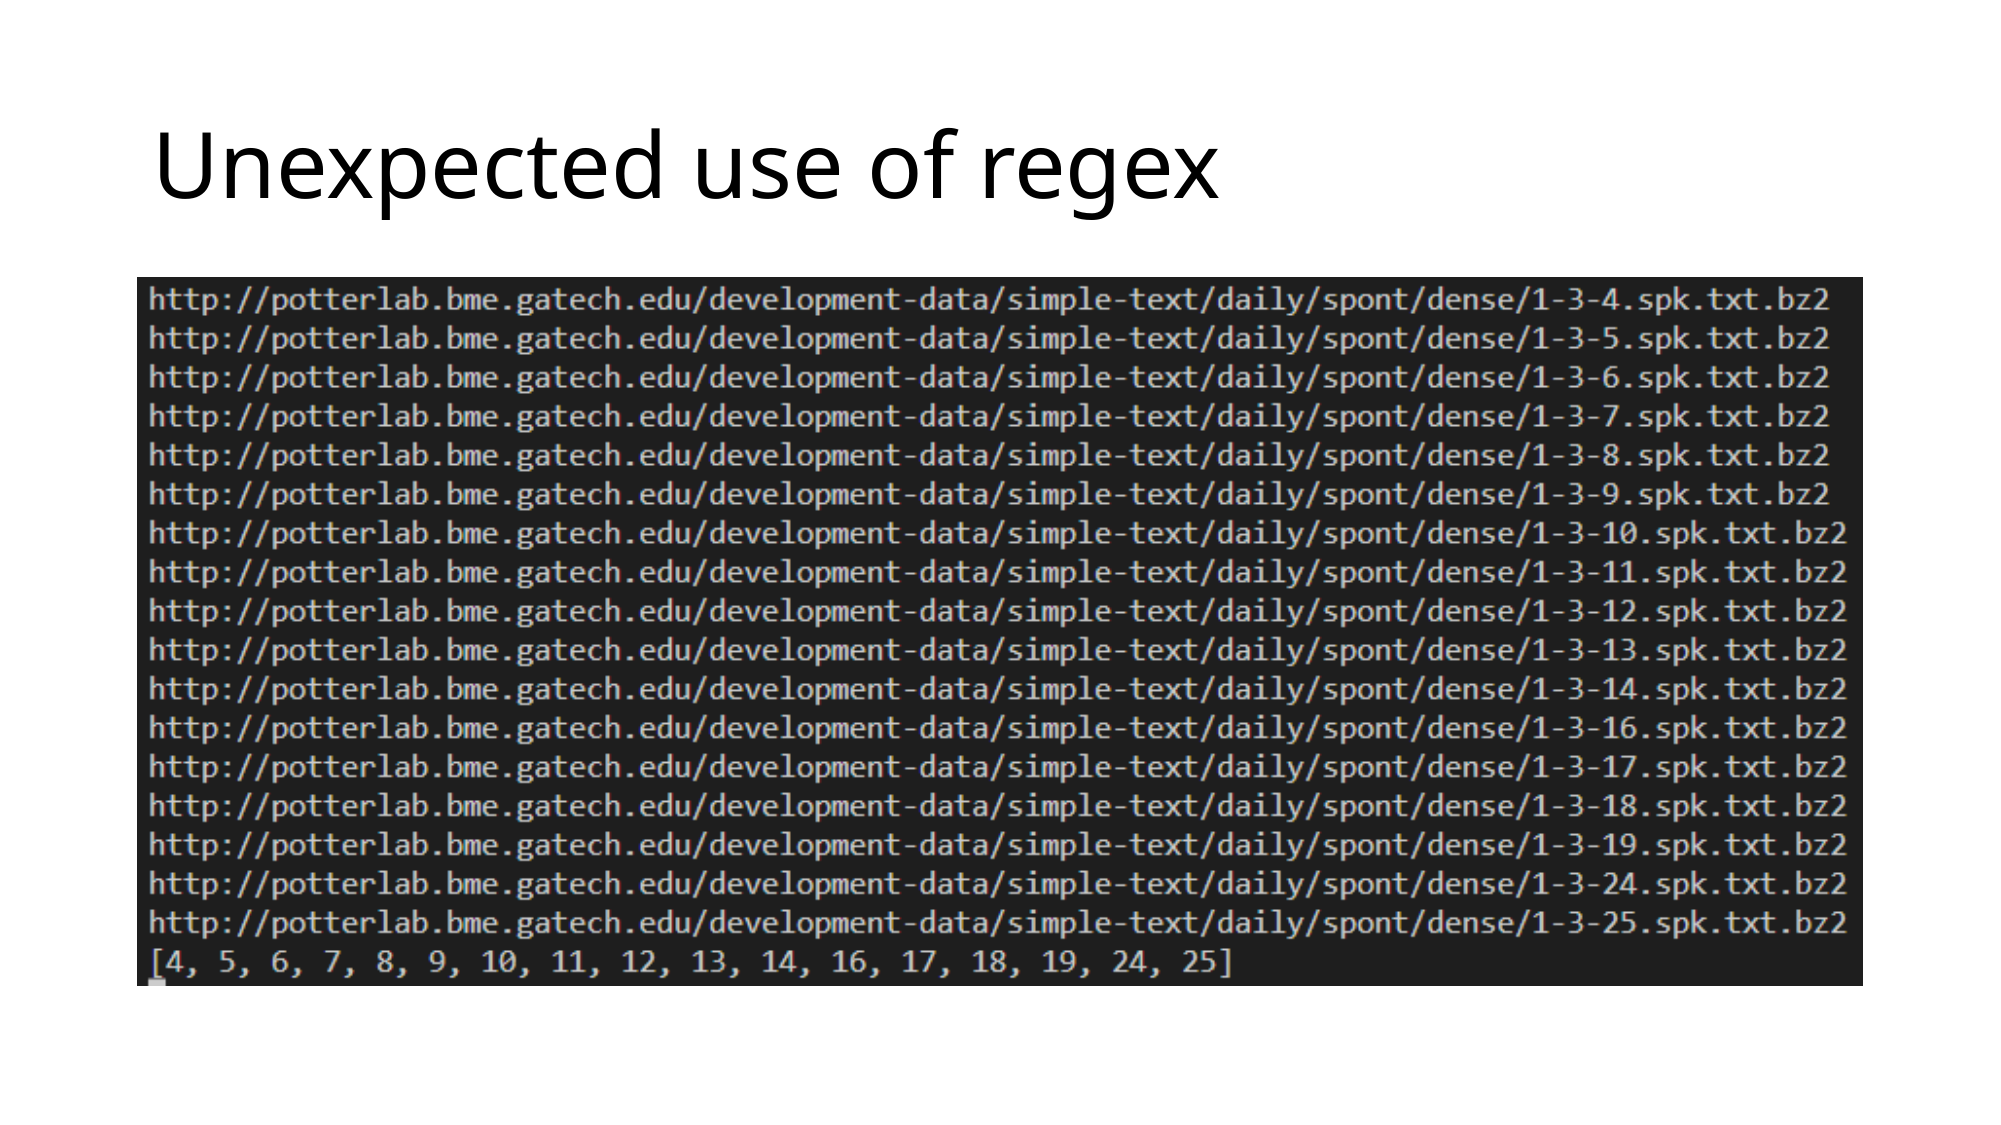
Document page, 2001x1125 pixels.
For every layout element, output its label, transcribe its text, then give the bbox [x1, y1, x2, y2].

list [137, 277, 1863, 986]
title Unexpected use of regex [137, 59, 1863, 277]
